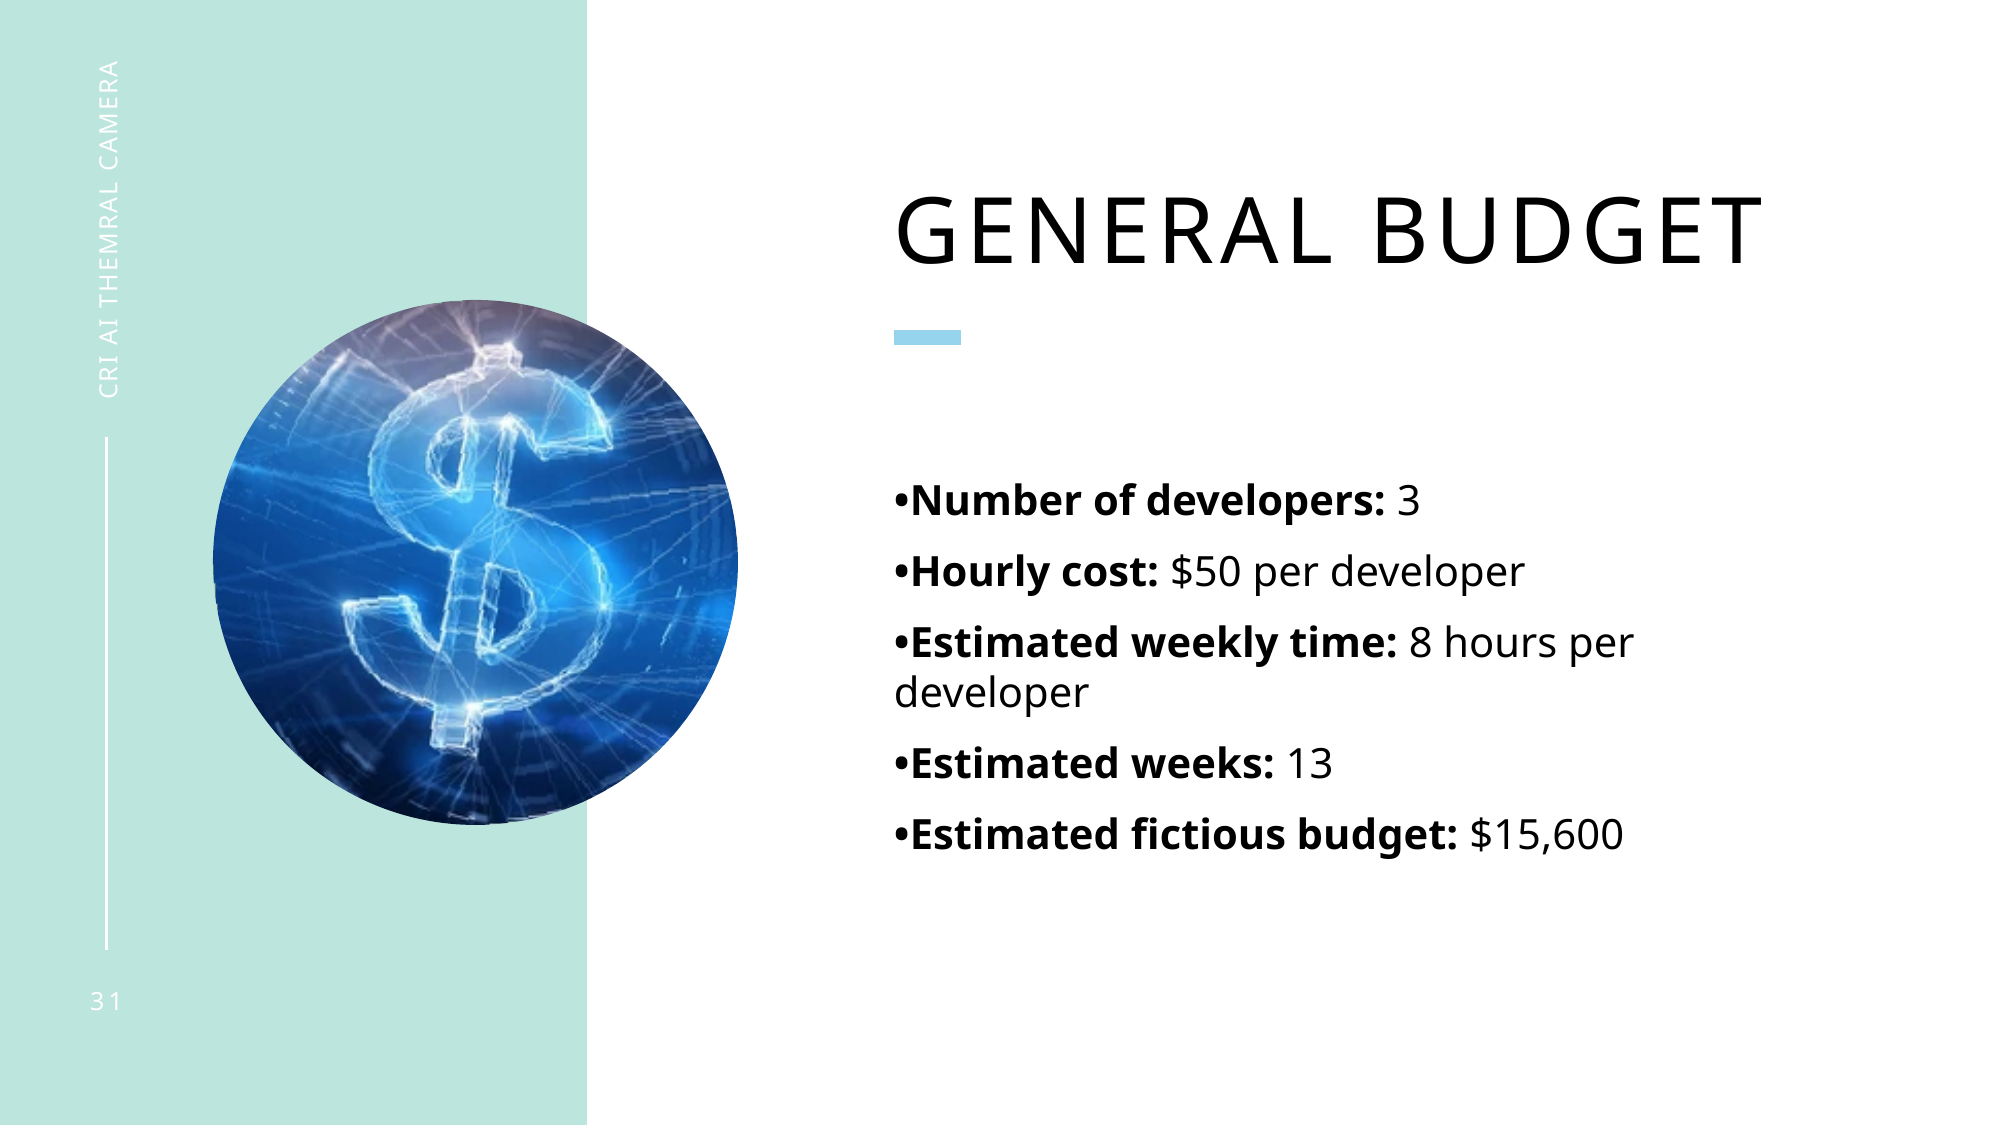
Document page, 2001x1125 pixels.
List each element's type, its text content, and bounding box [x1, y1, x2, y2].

list •Number of developers: 3 •Hourly cost: $50 per developer •Estimated weekly time: 8 hours per developer •Estimated weeks: 13 •Estimated fictious budget: $15,600 [893, 473, 1839, 1019]
footer CRI AI THEMRAL CAMERA [90, 39, 124, 400]
slide_number 31 [68, 987, 144, 1018]
title General Budget [893, 184, 1839, 275]
picture [212, 299, 738, 825]
